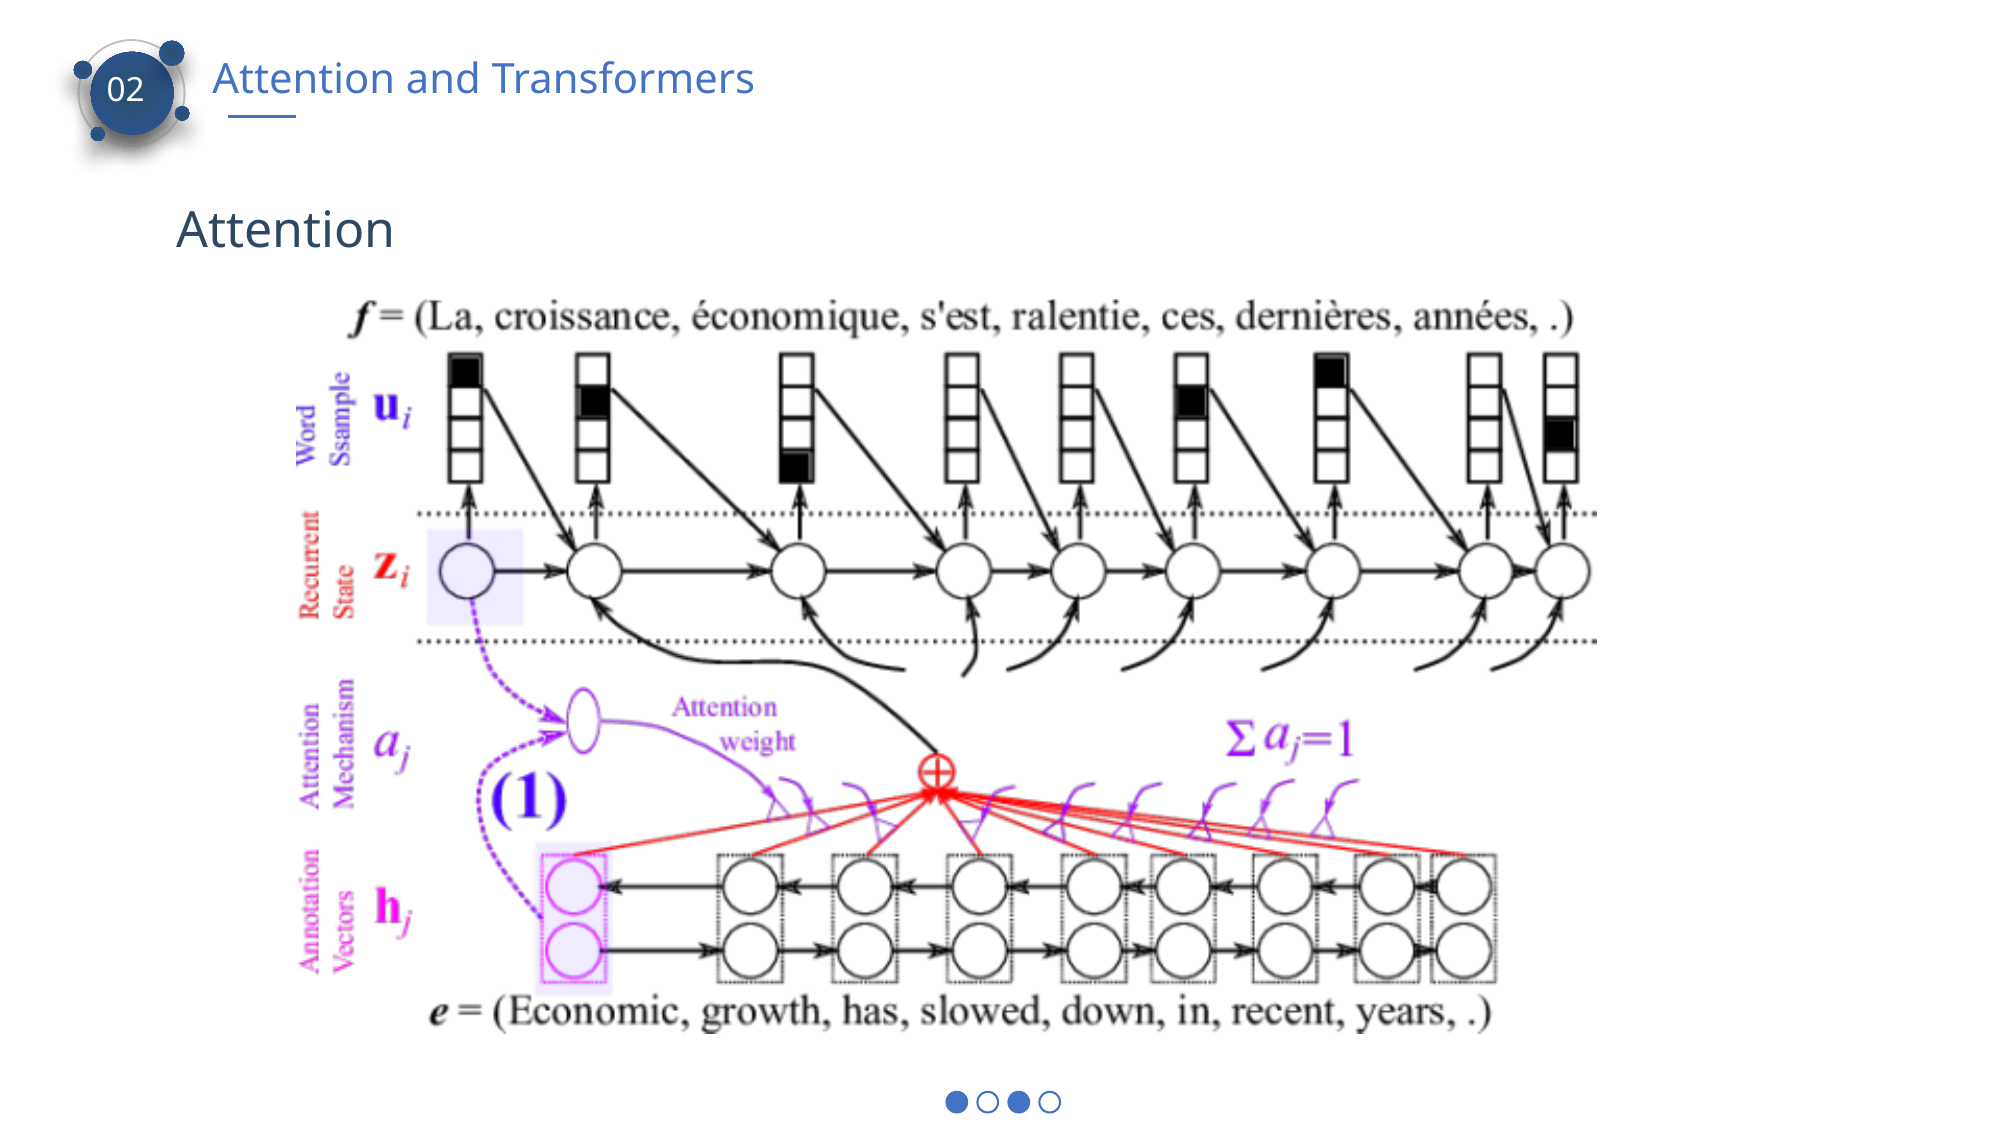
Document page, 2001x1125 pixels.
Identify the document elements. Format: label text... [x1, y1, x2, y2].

picture [296, 299, 1597, 1034]
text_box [73, 40, 190, 147]
text_box Attention [161, 160, 1828, 266]
text_box Attention and Transformers [197, 44, 770, 110]
